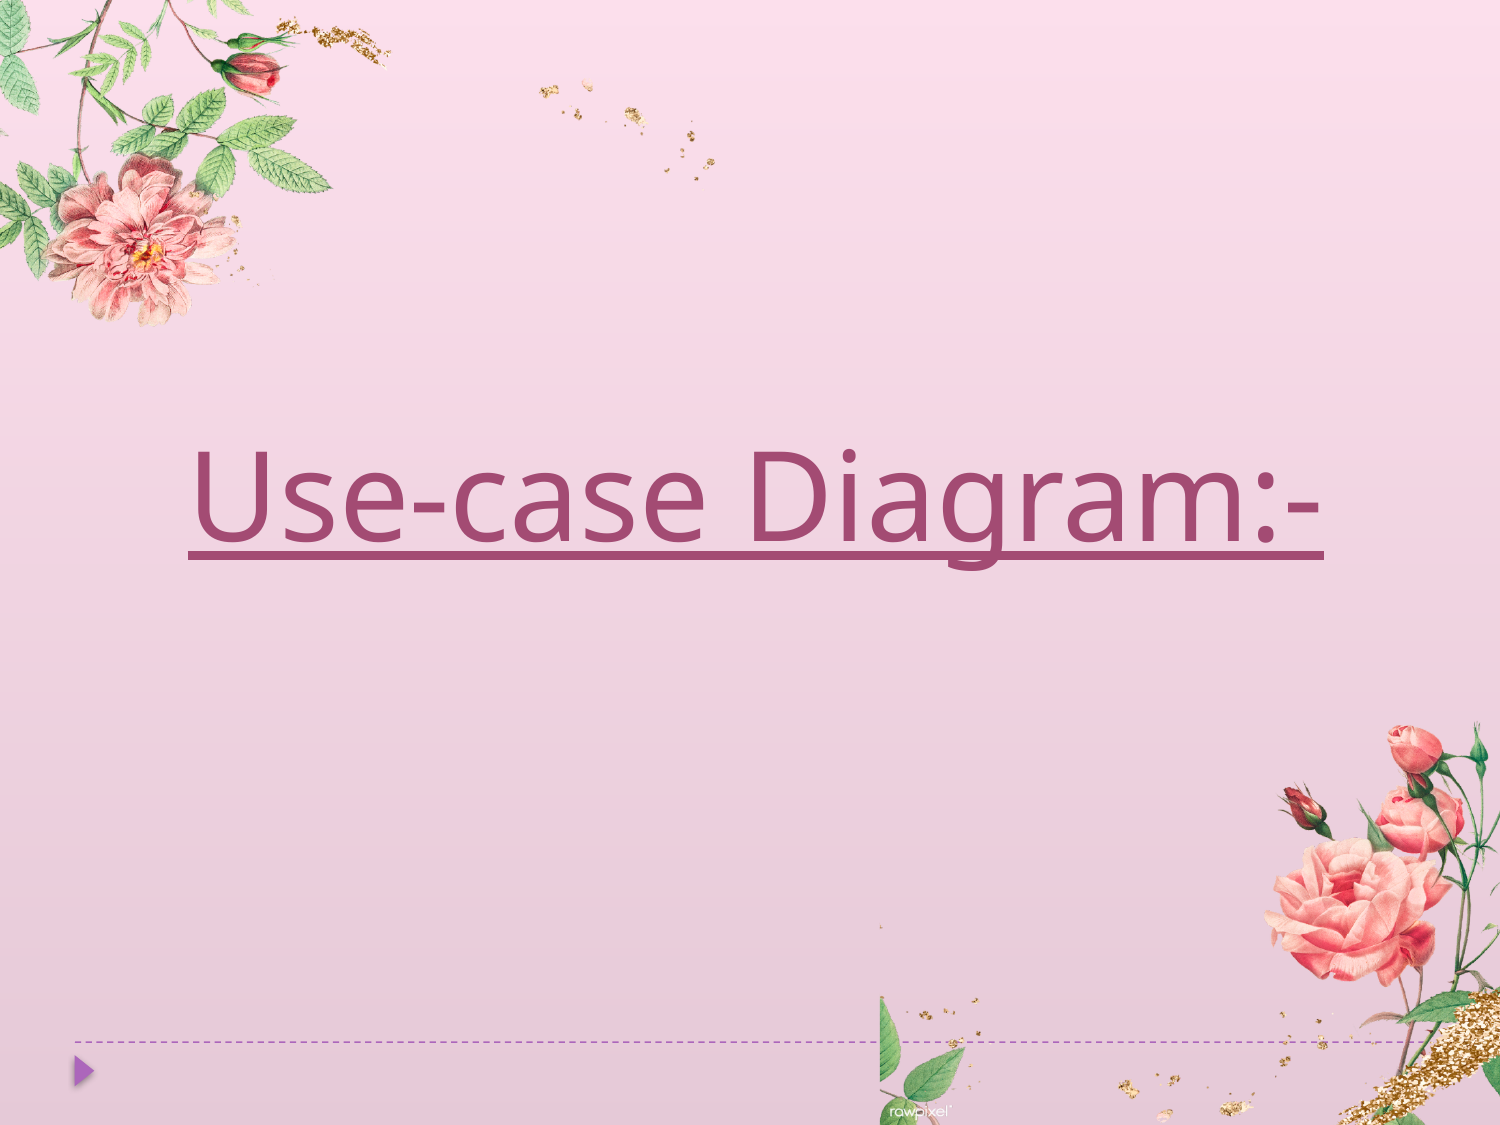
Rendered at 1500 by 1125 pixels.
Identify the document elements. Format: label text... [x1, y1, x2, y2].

picture [879, 715, 1500, 1125]
picture [0, 0, 715, 374]
text_box Use-case Diagram:- [135, 408, 1376, 574]
